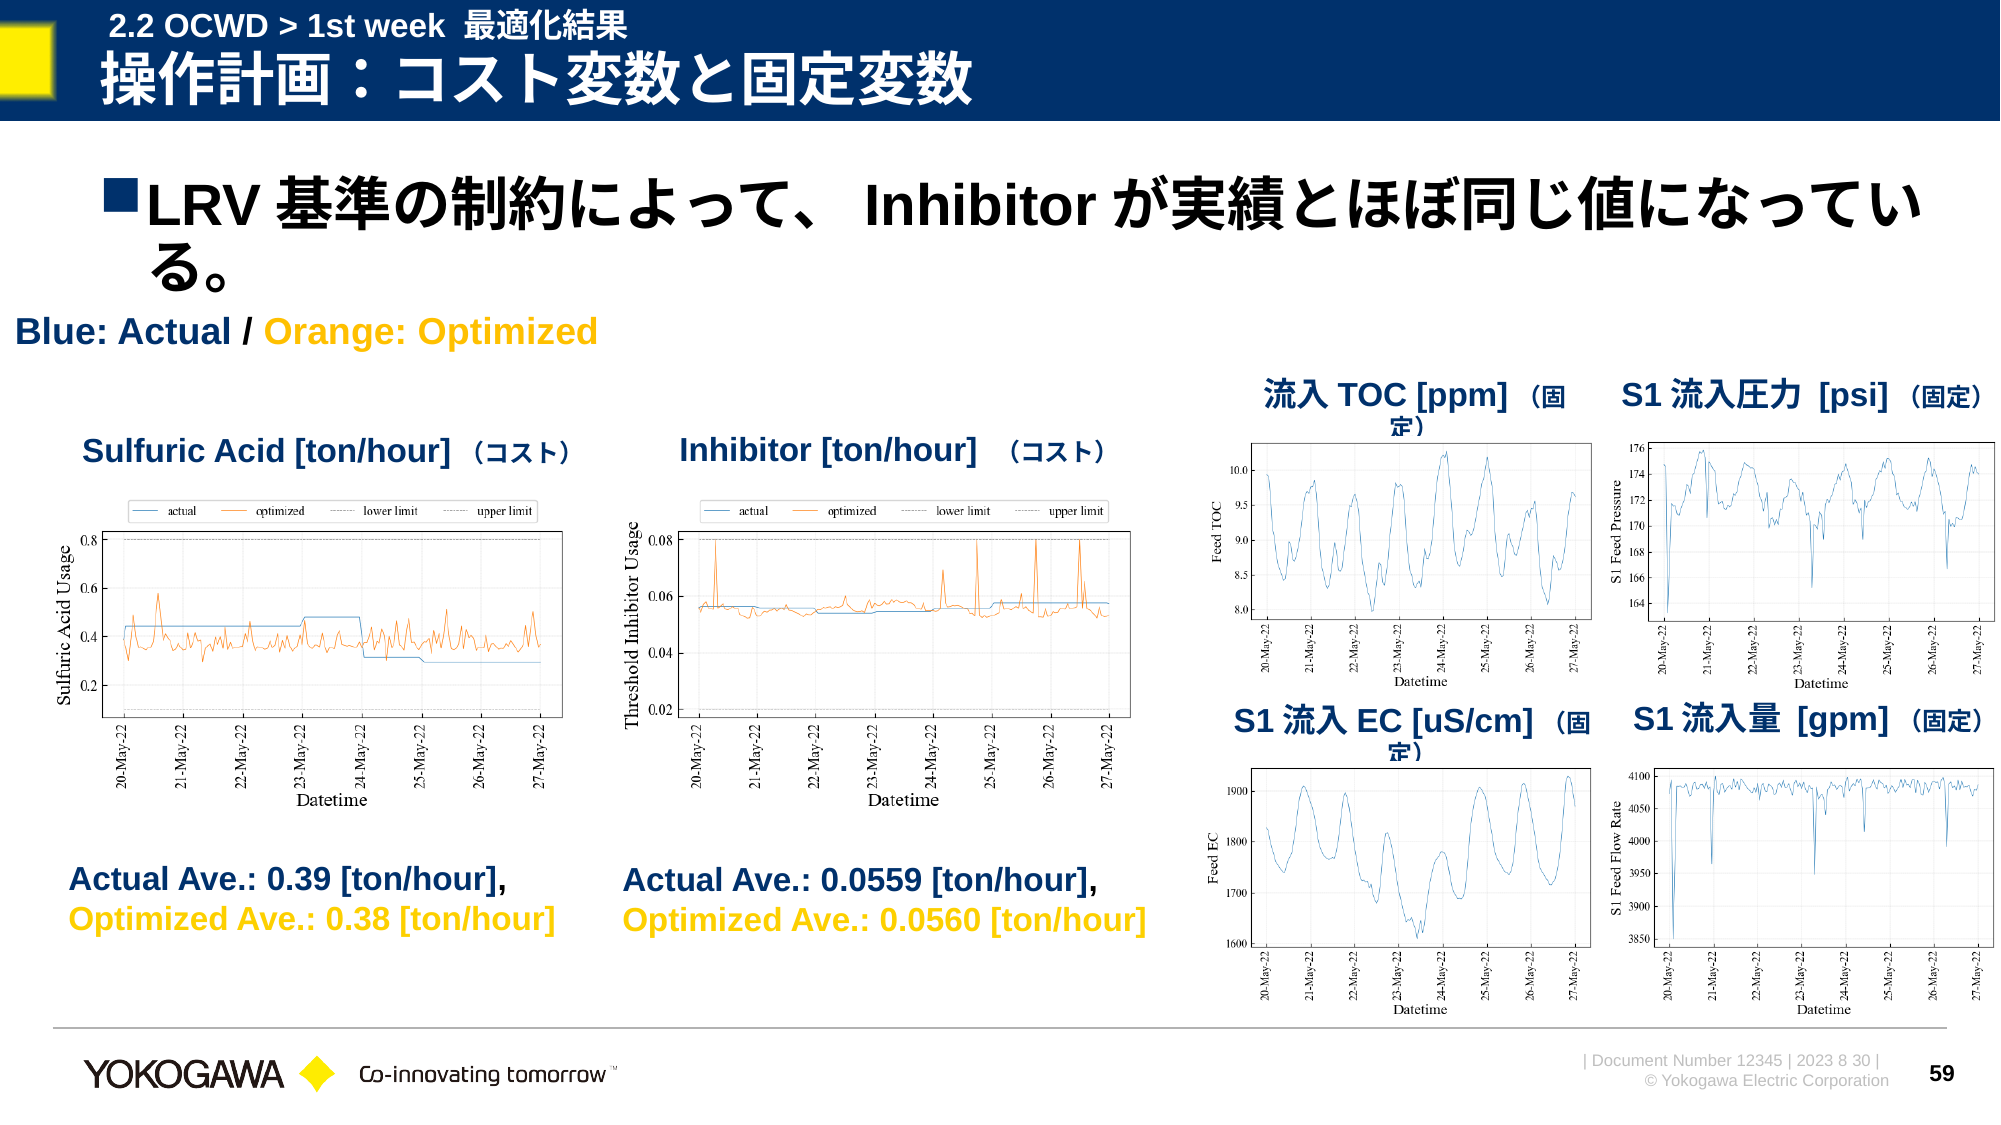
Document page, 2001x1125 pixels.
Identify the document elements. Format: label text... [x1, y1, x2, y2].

picture [1201, 761, 1597, 1024]
text_box Blue: Actual / Orange: Optimized [0, 299, 632, 360]
text_box LRV基準の制約によって、Inhibitorが実績とほぼ同じ値になっている。 [84, 167, 1970, 257]
text_box Actual Ave.: 0.39 [ton/hour], Optimized Ave.: 0.38 [ton/hour] [53, 849, 605, 945]
text_box S1流入量 [gpm]（固定） [1621, 698, 2000, 745]
text_box 流入TOC [ppm]（固定） [1224, 365, 1606, 451]
picture [616, 491, 1138, 819]
picture [1604, 761, 2000, 1024]
text_box 2.2 OCWD > 1st week 最適化結果 [93, 0, 698, 52]
slide_number 59 [1904, 1042, 1970, 1103]
text_box Sulfuric Acid [ton/hour]（コスト） [57, 421, 609, 476]
picture [1604, 435, 2000, 698]
picture [1205, 436, 1597, 696]
title 操作計画：コスト変数と固定変数 [84, 39, 1955, 125]
text_box Actual Ave.: 0.0559 [ton/hour], Optimized Ave.: 0.0560 [ton/hour] [607, 850, 1177, 946]
text_box S1流入EC [uS/cm]（固定） [1205, 691, 1621, 776]
picture [48, 491, 570, 819]
text_box Inhibitor [ton/hour] （コスト） [659, 421, 1140, 476]
text_box S1流入圧力 [psi]（固定） [1606, 365, 2000, 421]
picture [0, 6, 69, 115]
picture [83, 1055, 617, 1093]
